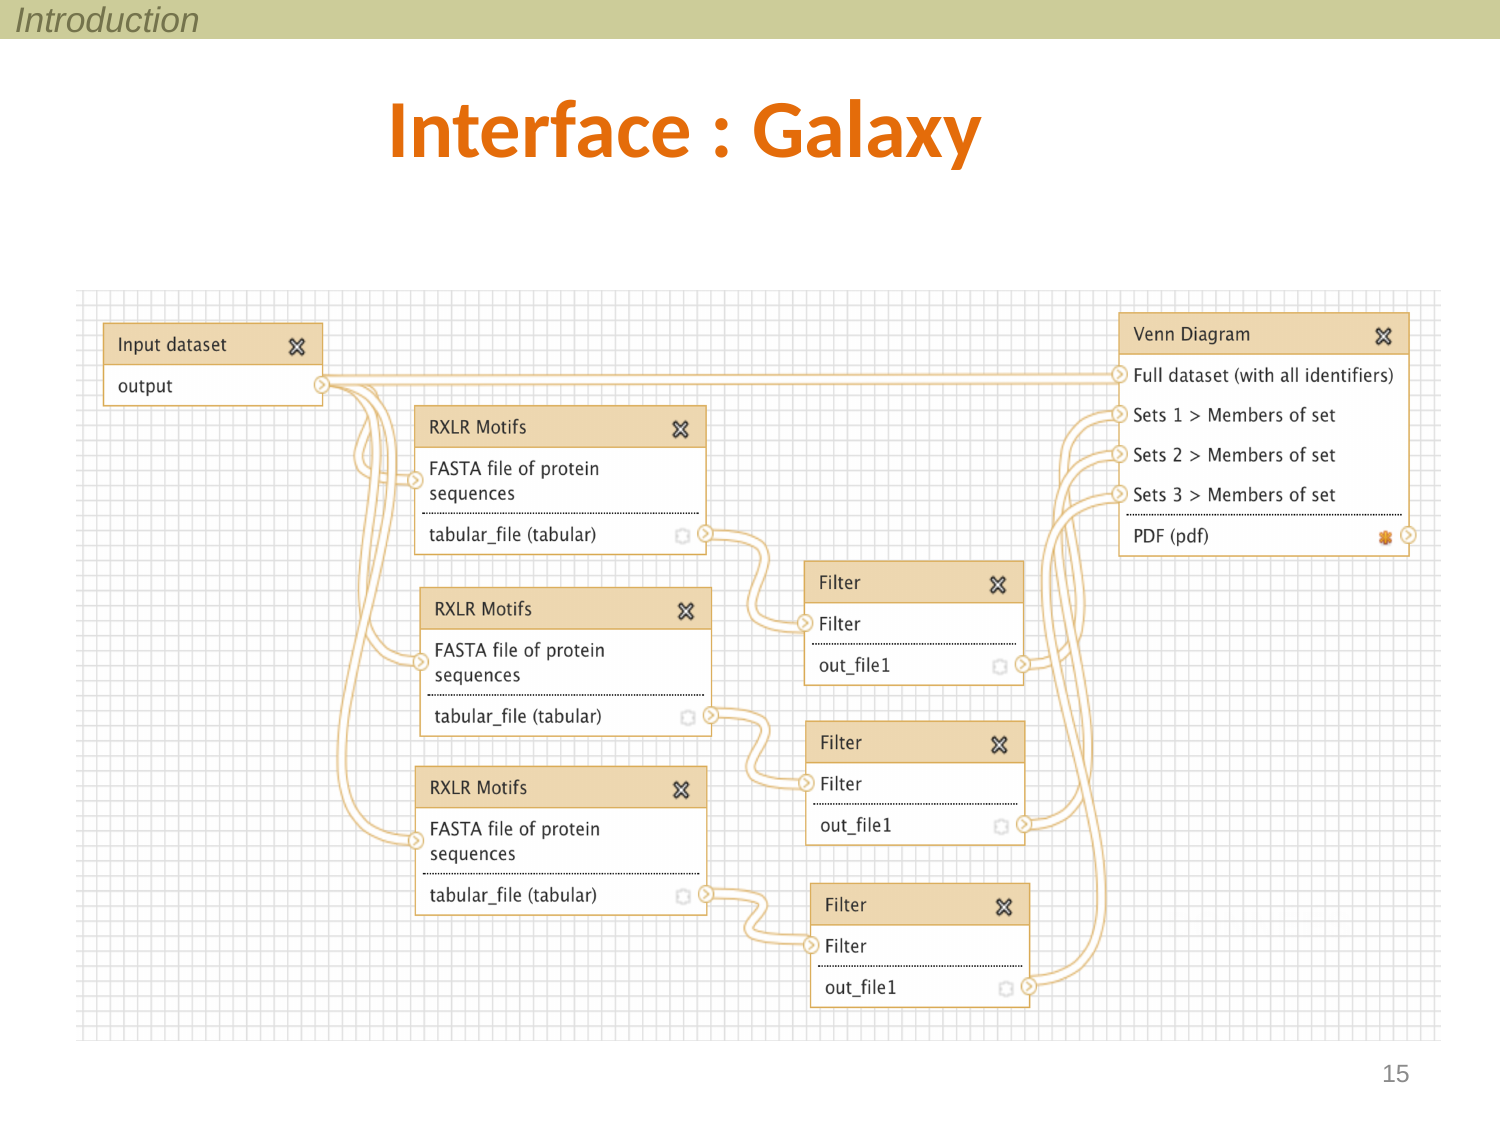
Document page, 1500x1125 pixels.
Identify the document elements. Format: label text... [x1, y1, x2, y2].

picture [76, 290, 1442, 1041]
slide_number 15 [1074, 1050, 1425, 1103]
title Interface : Galaxy [371, 66, 1046, 183]
text_box Introduction [0, 0, 1500, 36]
